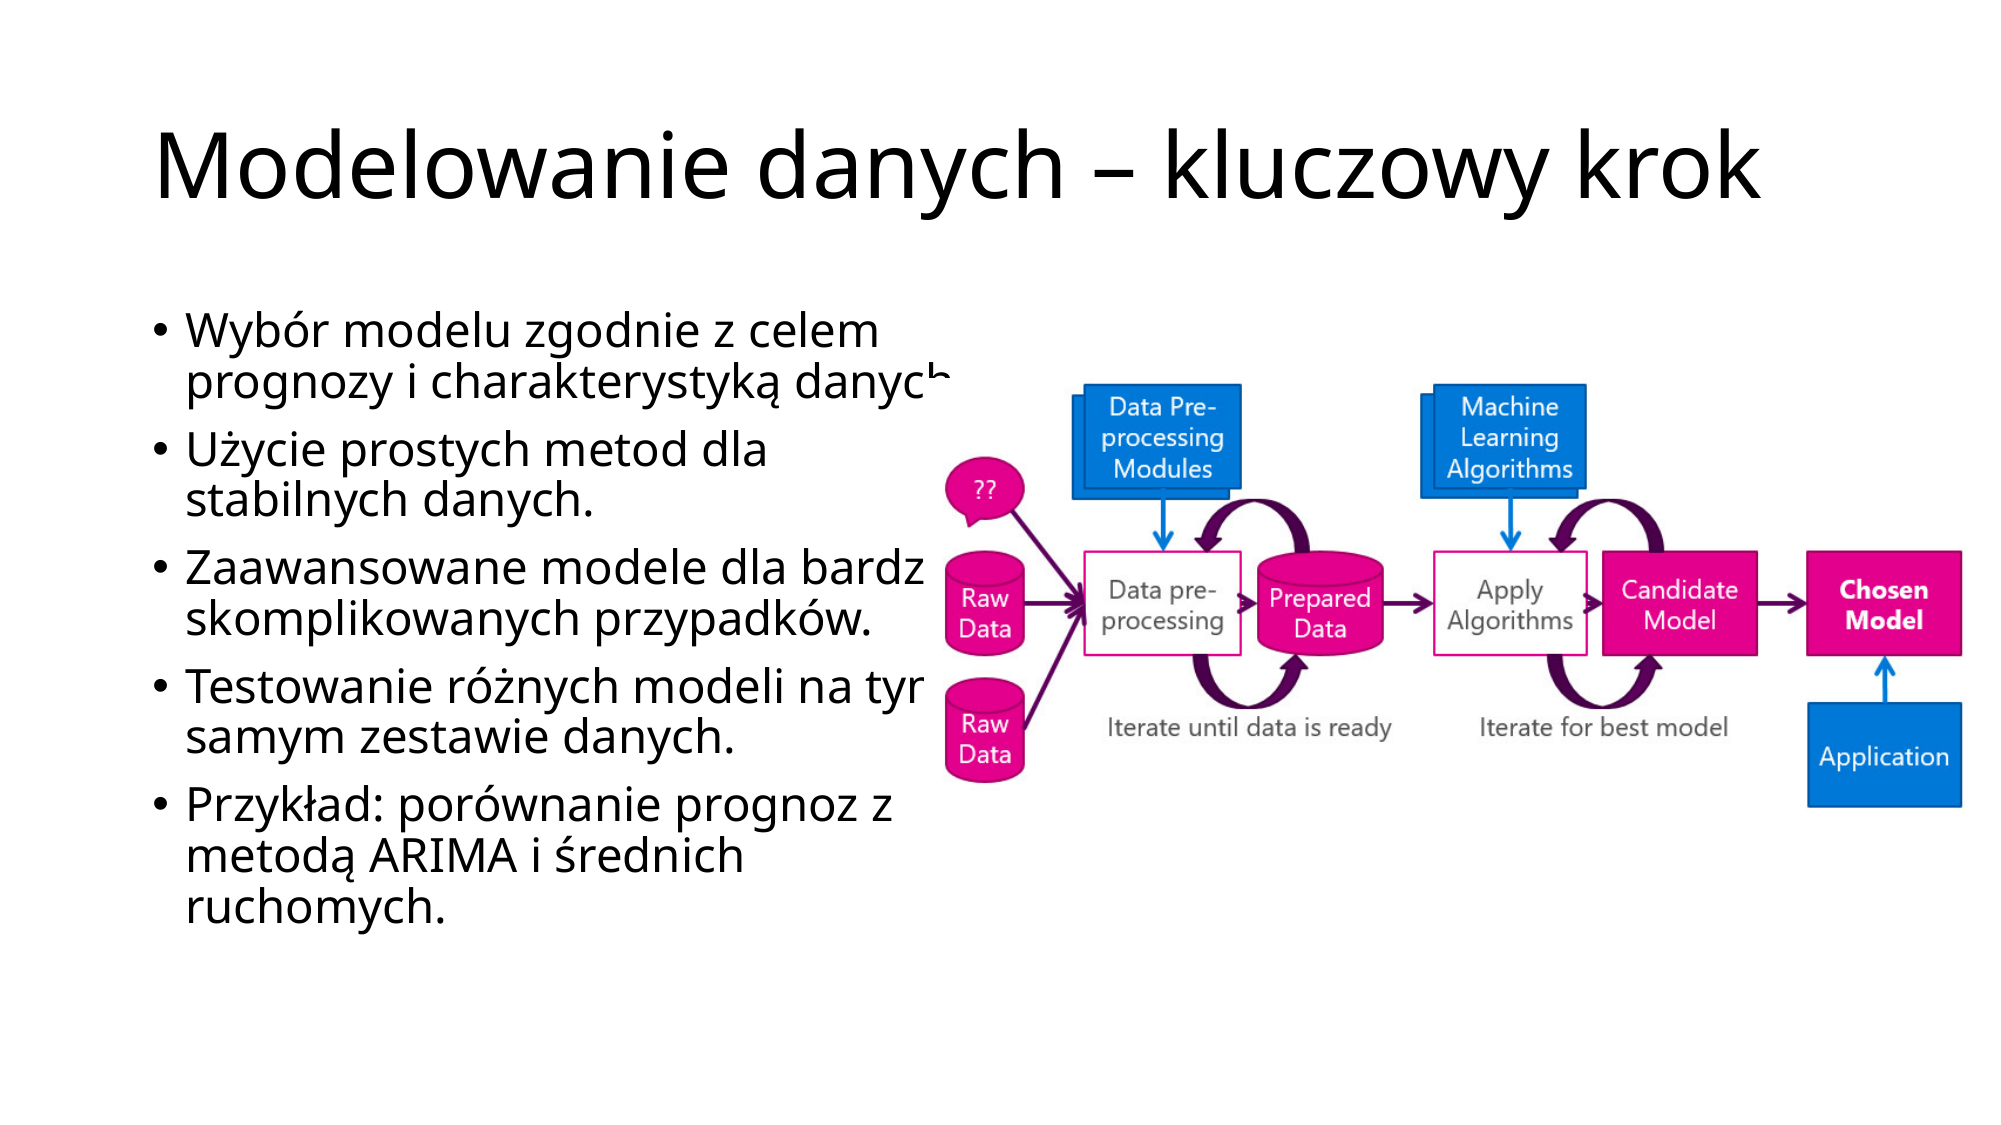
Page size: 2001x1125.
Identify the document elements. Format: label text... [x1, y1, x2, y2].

title Modelowanie danych – kluczowy krok [137, 59, 1863, 278]
picture [924, 378, 1968, 817]
list Wybór modelu zgodnie z celem prognozy i charakterystyką danych. Użycie prostych metod dla stabilnych danych. Zaawansowane modele dla bardziej skomplikowanych przypadków. Testowanie różnych modeli na tym samym zestawie danych. Przykład: porównanie prognoz z metodą ARIMA i średnich ruchomych. [137, 299, 1000, 1014]
